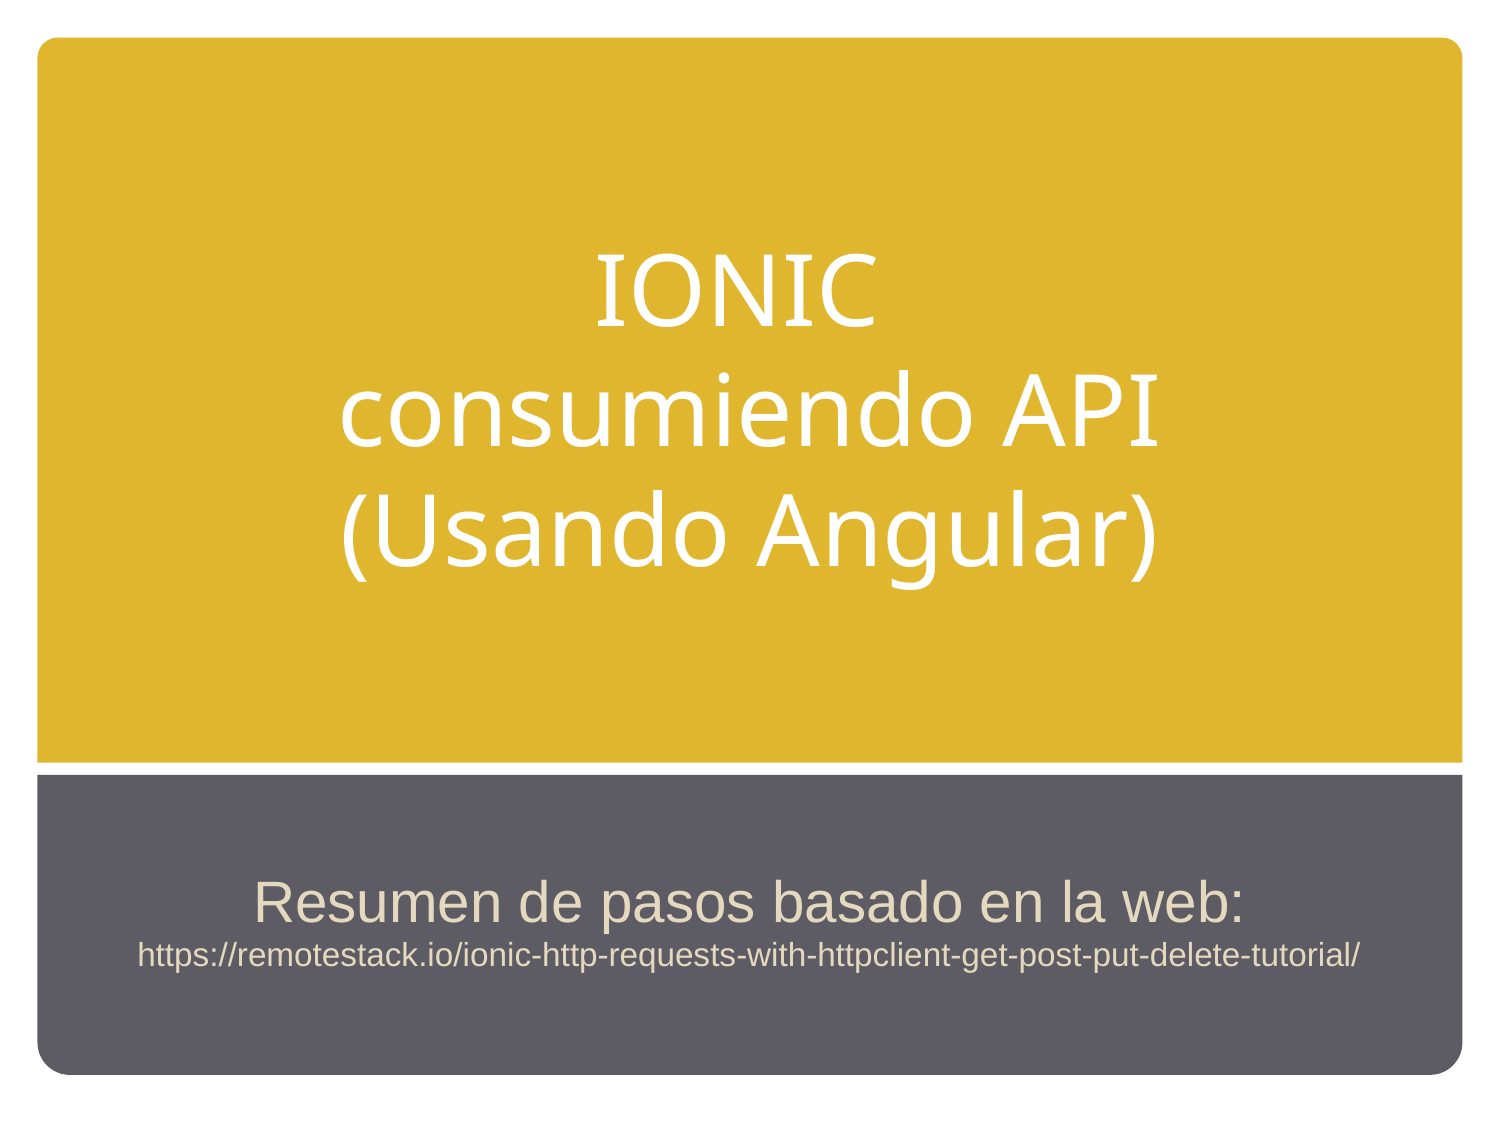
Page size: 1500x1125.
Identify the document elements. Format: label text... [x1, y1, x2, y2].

title IONIC consumiendo API (Usando Angular) [99, 87, 1400, 725]
subtitle Resumen de pasos basado en la web: https://remotestack.io/ionic-http-requests-with-httpclient-get-post-put-delete-tutorial/ [50, 787, 1450, 1050]
